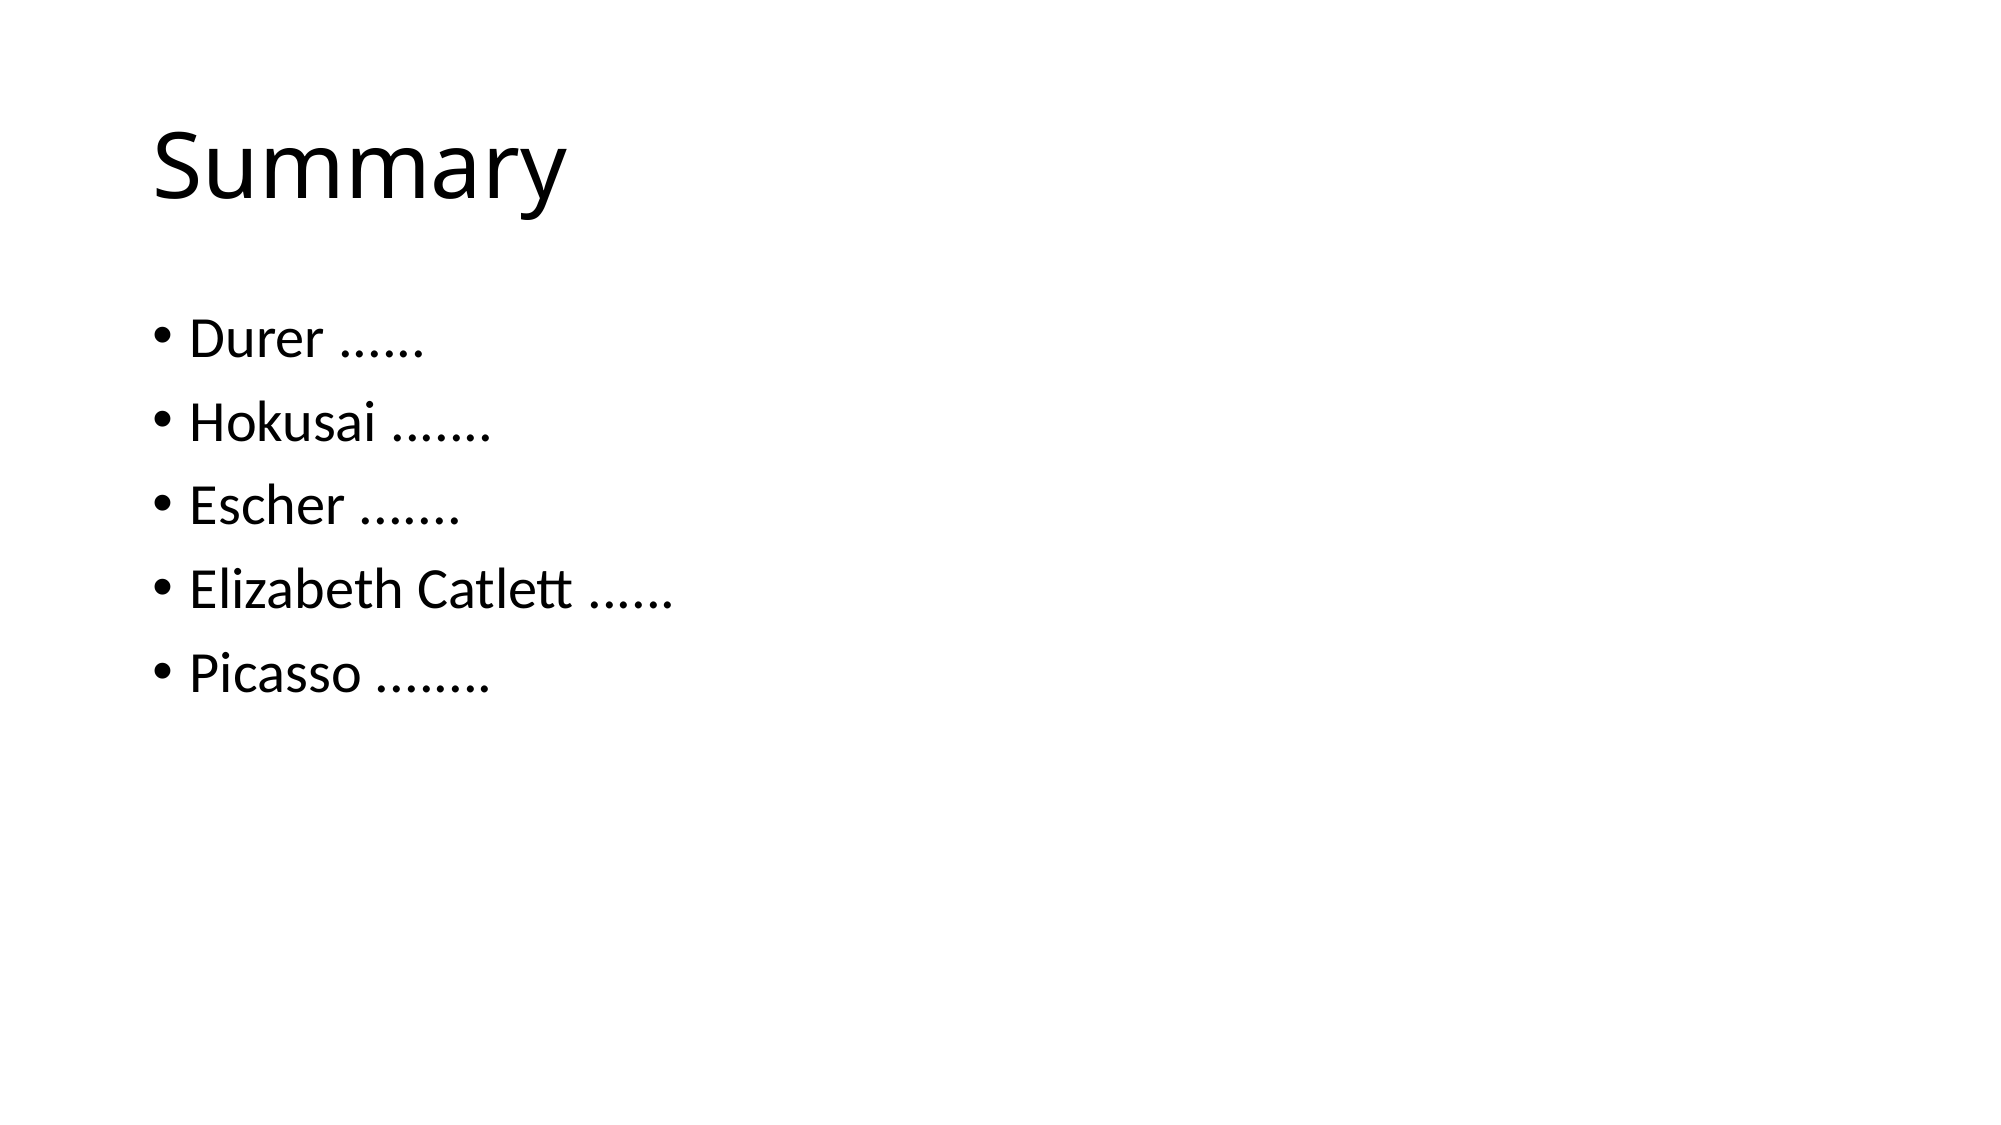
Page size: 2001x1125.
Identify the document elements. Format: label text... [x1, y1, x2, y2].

list Durer ...... Hokusai ....... Escher ....... Elizabeth Catlett ...... Picasso ........ [137, 299, 1863, 1014]
title Summary [137, 59, 1863, 278]
